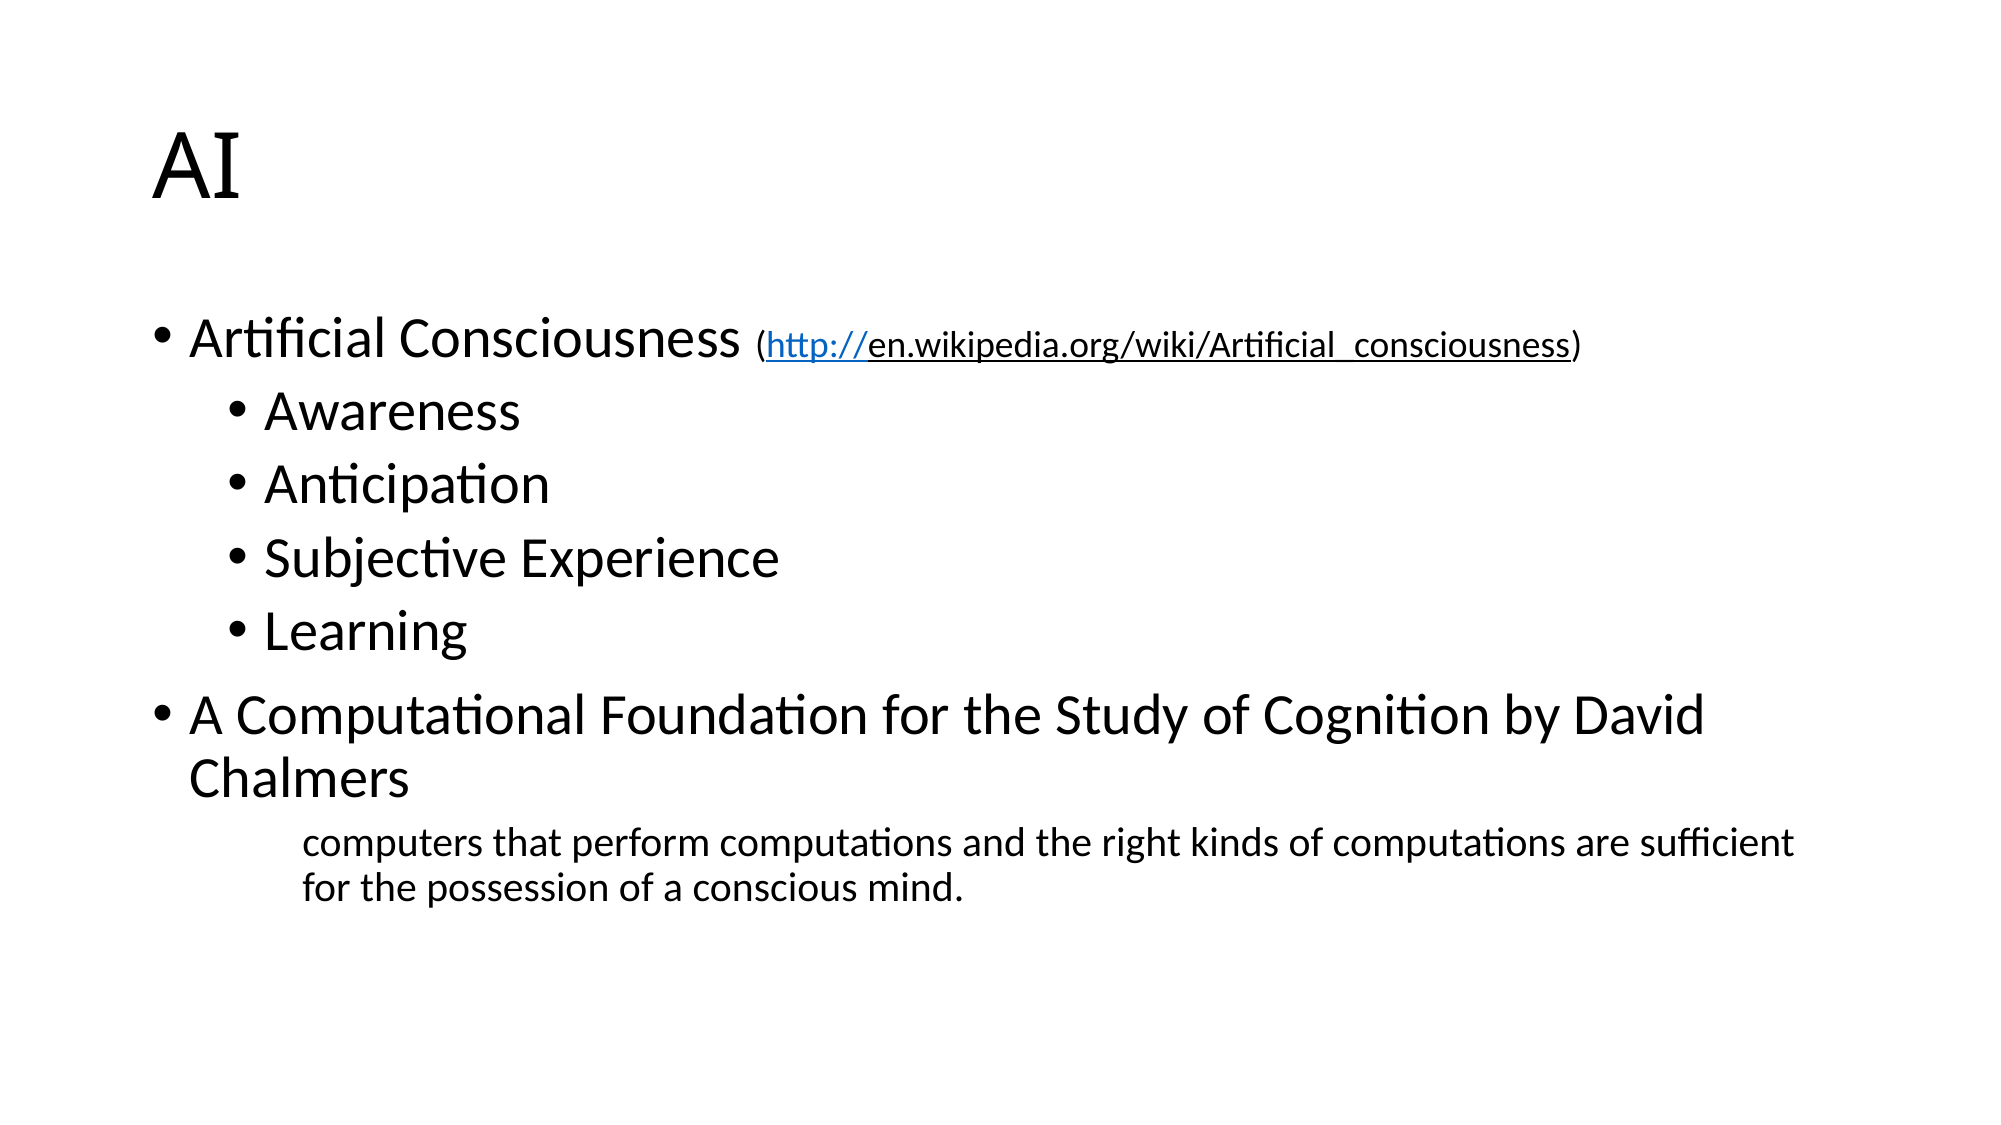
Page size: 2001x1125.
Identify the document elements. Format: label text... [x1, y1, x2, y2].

title AI [137, 59, 1863, 278]
list Artificial Consciousness (http://en.wikipedia.org/wiki/Artificial_consciousness) Awareness Anticipation Subjective Experience Learning A Computational Foundation for the Study of Cognition by David Chalmers computers that perform computations and the right kinds of computations are sufficient for the possession of a conscious mind. [137, 299, 1863, 1014]
